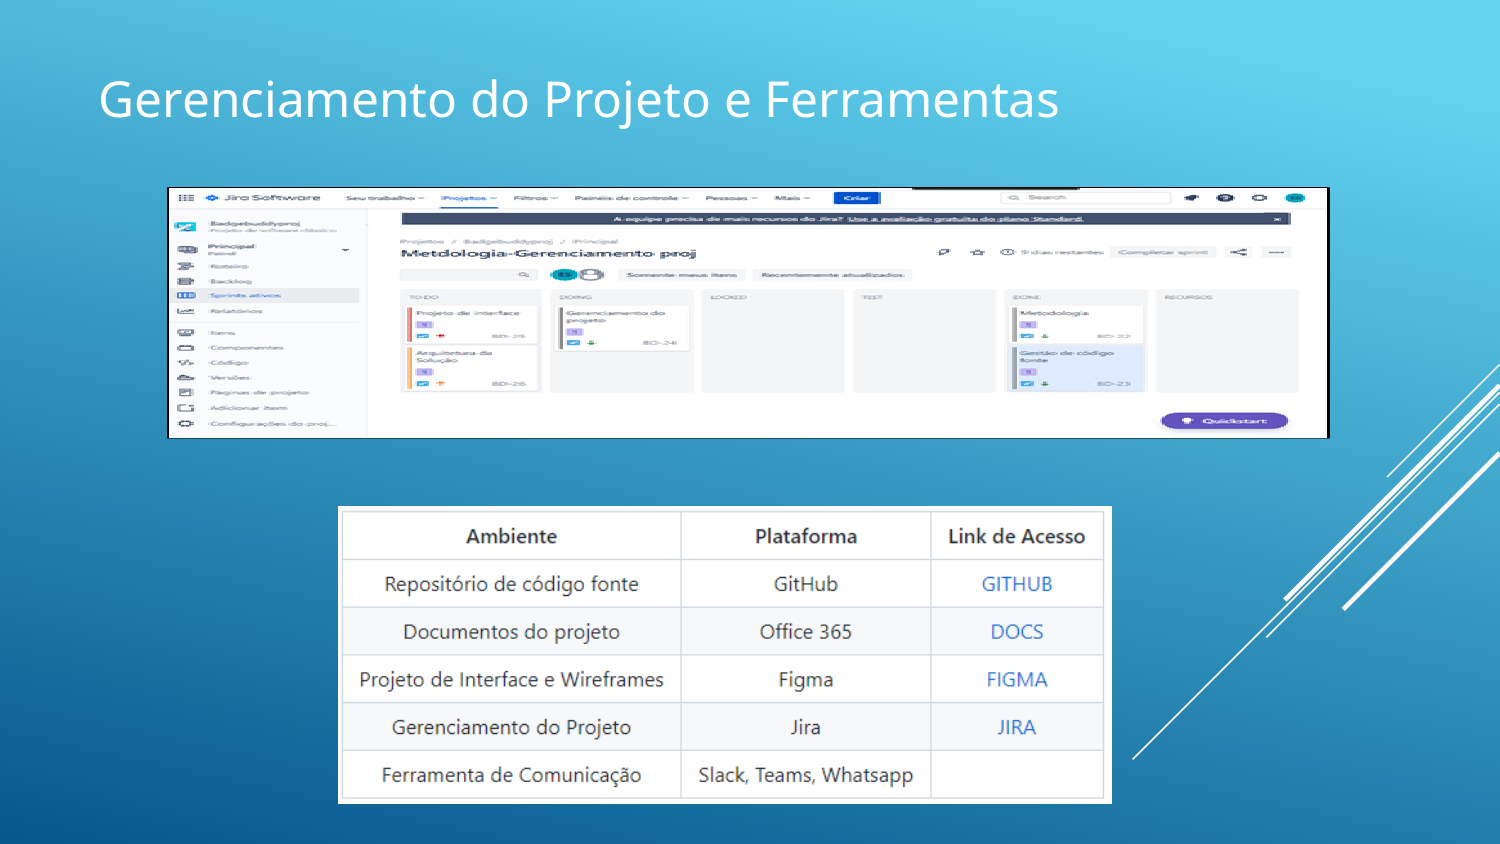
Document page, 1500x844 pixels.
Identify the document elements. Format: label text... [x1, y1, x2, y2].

title Gerenciamento do Projeto e Ferramentas [87, 39, 1138, 156]
picture [165, 186, 1335, 440]
picture [338, 506, 1112, 805]
